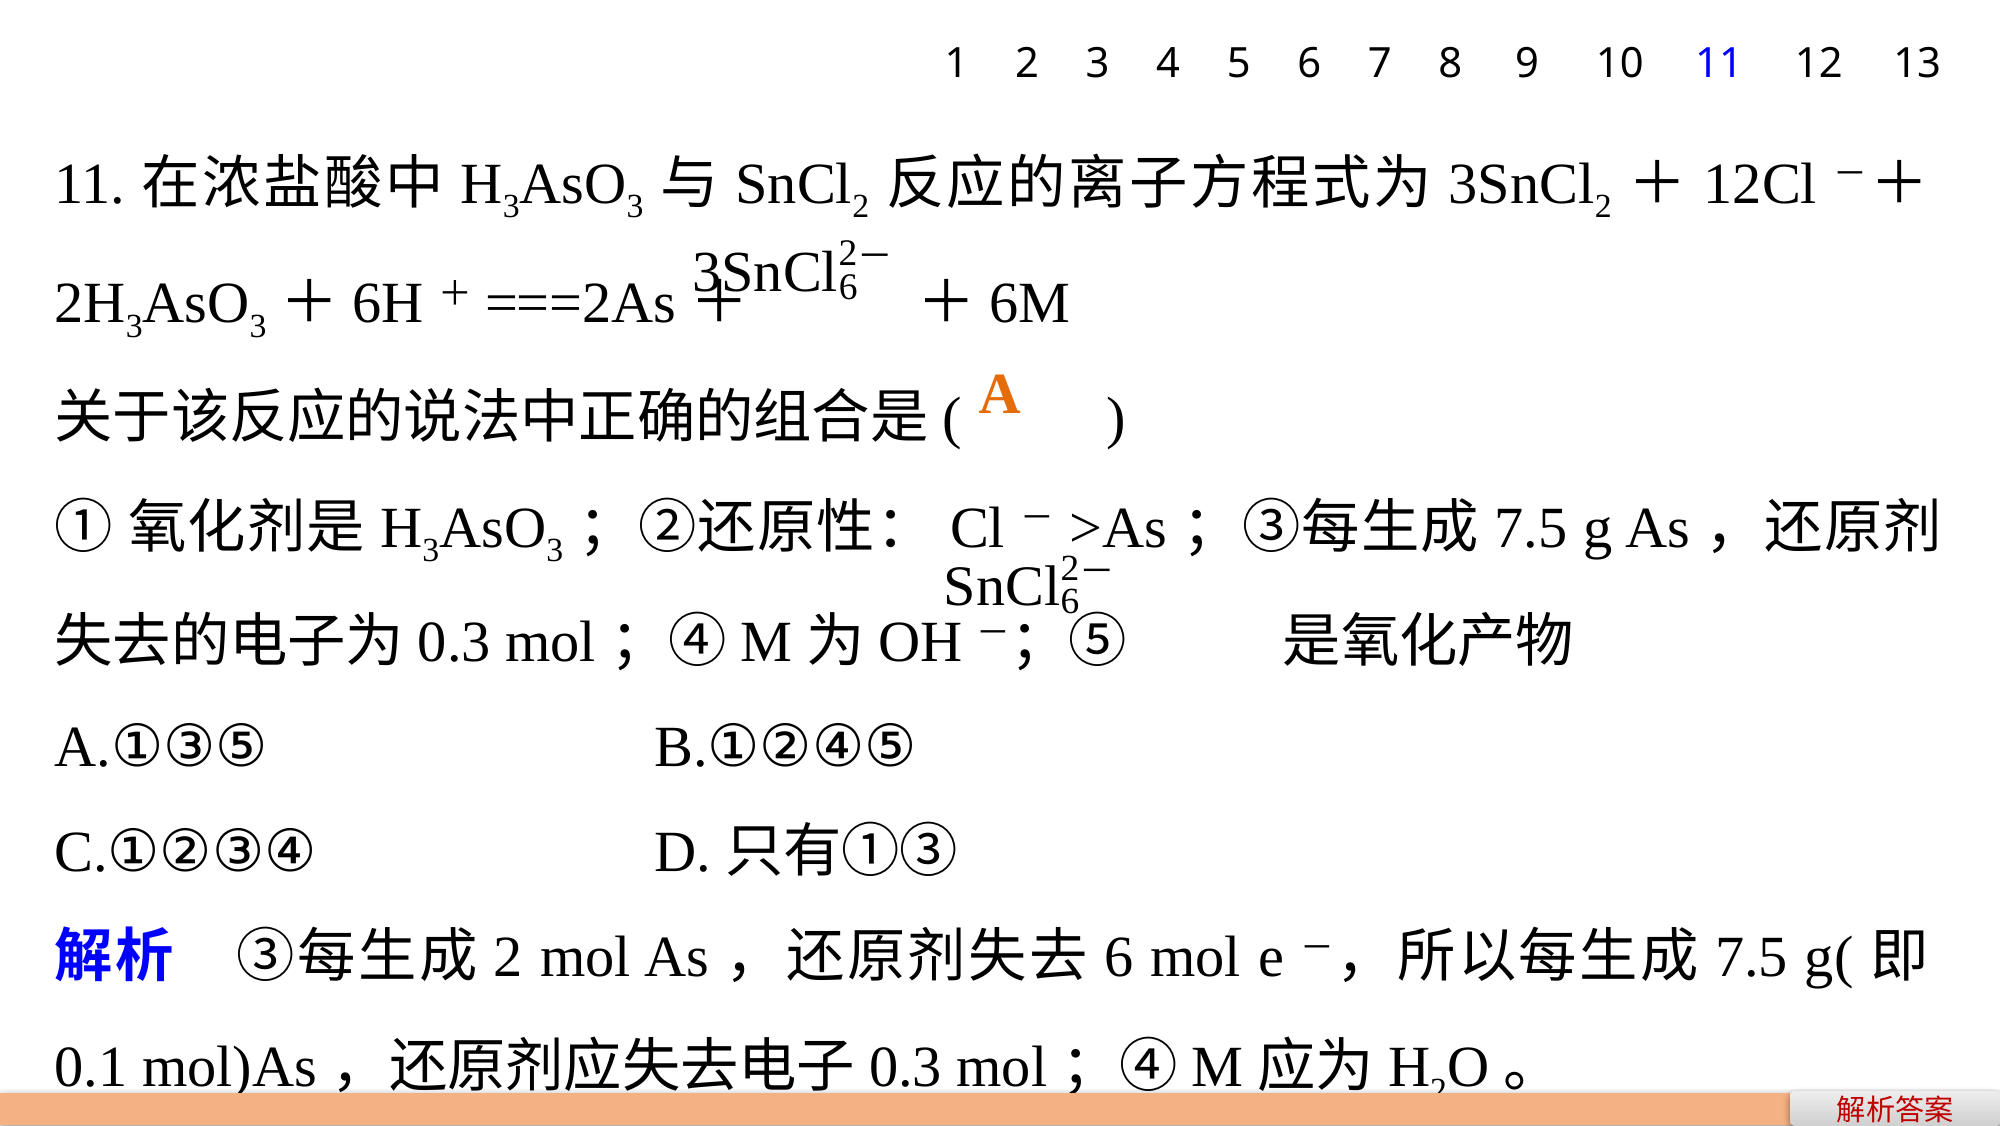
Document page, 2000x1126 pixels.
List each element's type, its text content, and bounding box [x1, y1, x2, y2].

text_box 7 [1350, 13, 1410, 108]
text_box 1 [927, 13, 987, 108]
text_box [943, 538, 1183, 648]
text_box 10 [1574, 13, 1666, 108]
text_box 11 [1676, 13, 1762, 108]
text_box 11.在浓盐酸中H3AsO3与SnCl2反应的离子方程式为3SnCl2＋12Cl－＋2H3AsO3＋6H＋===2As＋ ＋6M 关于该反应的说法中正确的组合是( ) ①氧化剂是H3AsO3；②还原性：Cl－>As；③每生成7.5 g As，还原剂失去的电子为0.3 mol；④M为OH－；⑤ 是氧化产物 A.①③⑤ B.①②④⑤ C.①②③④ D.只有①③ 解析 ③每生成2 mol As，还原剂失去6 mol e－，所以每生成7.5 g(即0.1 mol)As，还原剂应失去电子0.3 mol；④M应为H2O。 [39, 97, 1958, 1091]
text_box 6 [1279, 13, 1339, 108]
text_box 8 [1420, 13, 1480, 108]
text_box 12 [1773, 13, 1865, 108]
text_box [0, 1092, 1787, 1126]
text_box 13 [1876, 13, 1959, 108]
text_box 解析答案 [1788, 1089, 2000, 1126]
text_box A [963, 312, 1036, 433]
text_box 9 [1491, 13, 1564, 108]
text_box 5 [1209, 13, 1269, 108]
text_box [692, 223, 932, 334]
text_box 2 [997, 13, 1057, 108]
text_box 3 [1068, 13, 1128, 108]
text_box 4 [1138, 13, 1198, 108]
